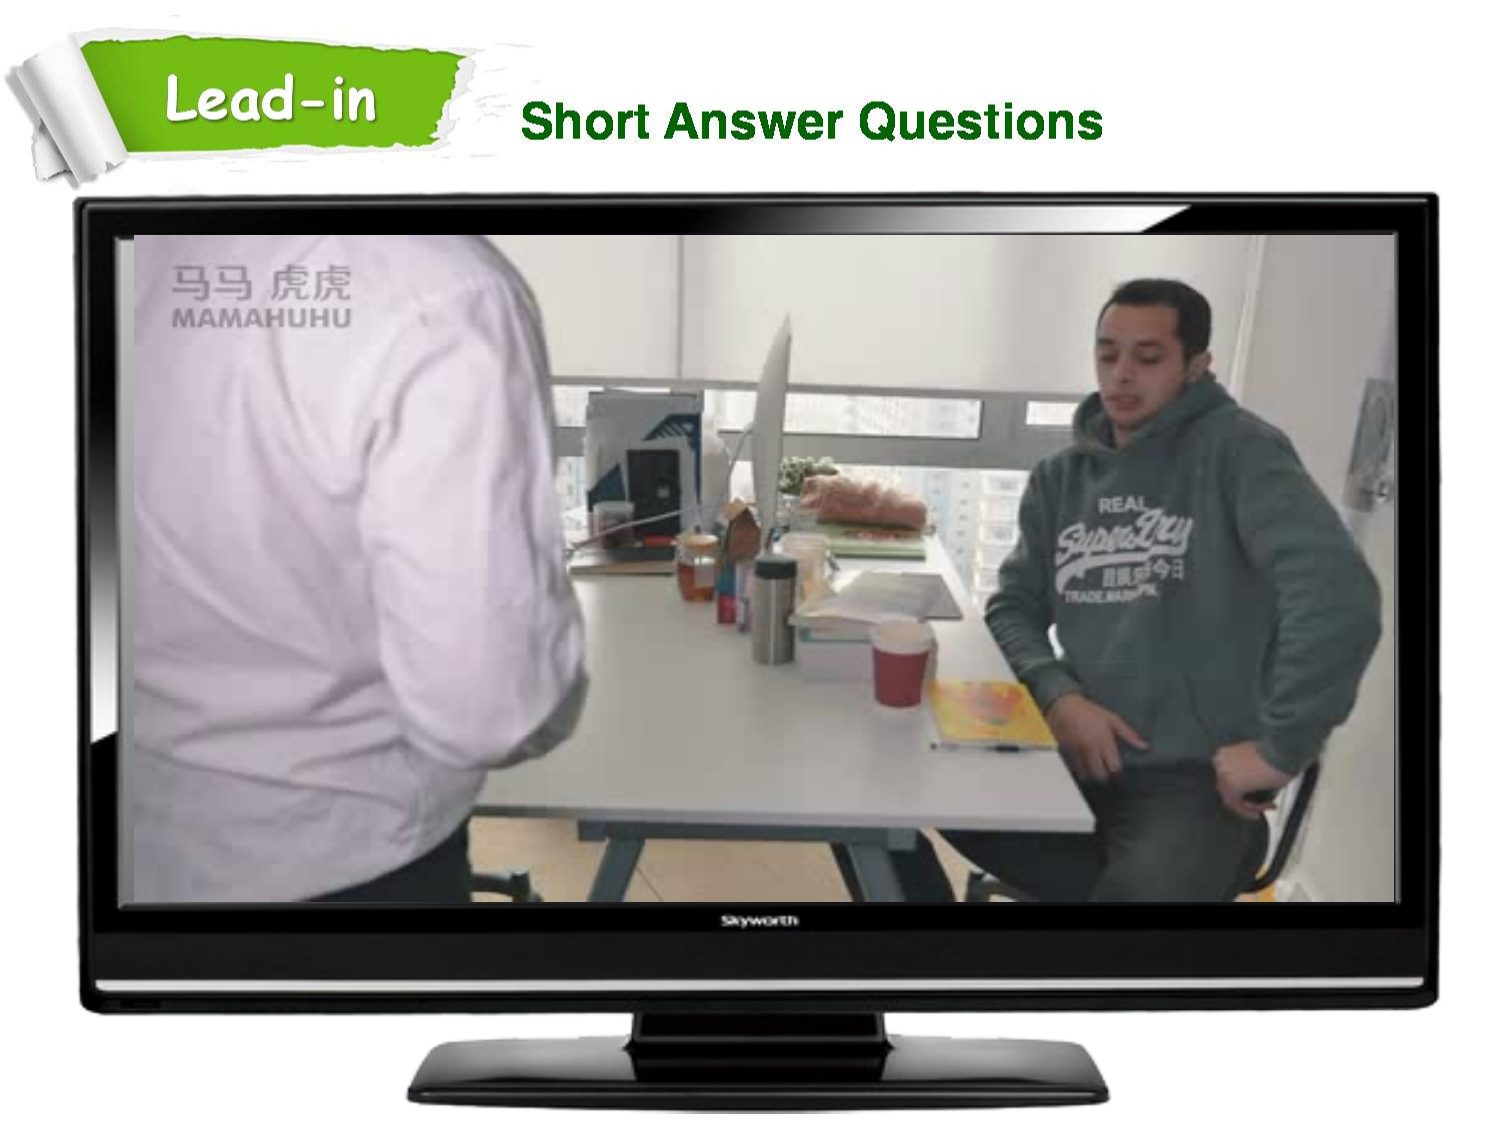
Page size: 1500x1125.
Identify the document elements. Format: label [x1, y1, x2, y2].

picture [0, 0, 1446, 1114]
text_box [133, 234, 1395, 903]
